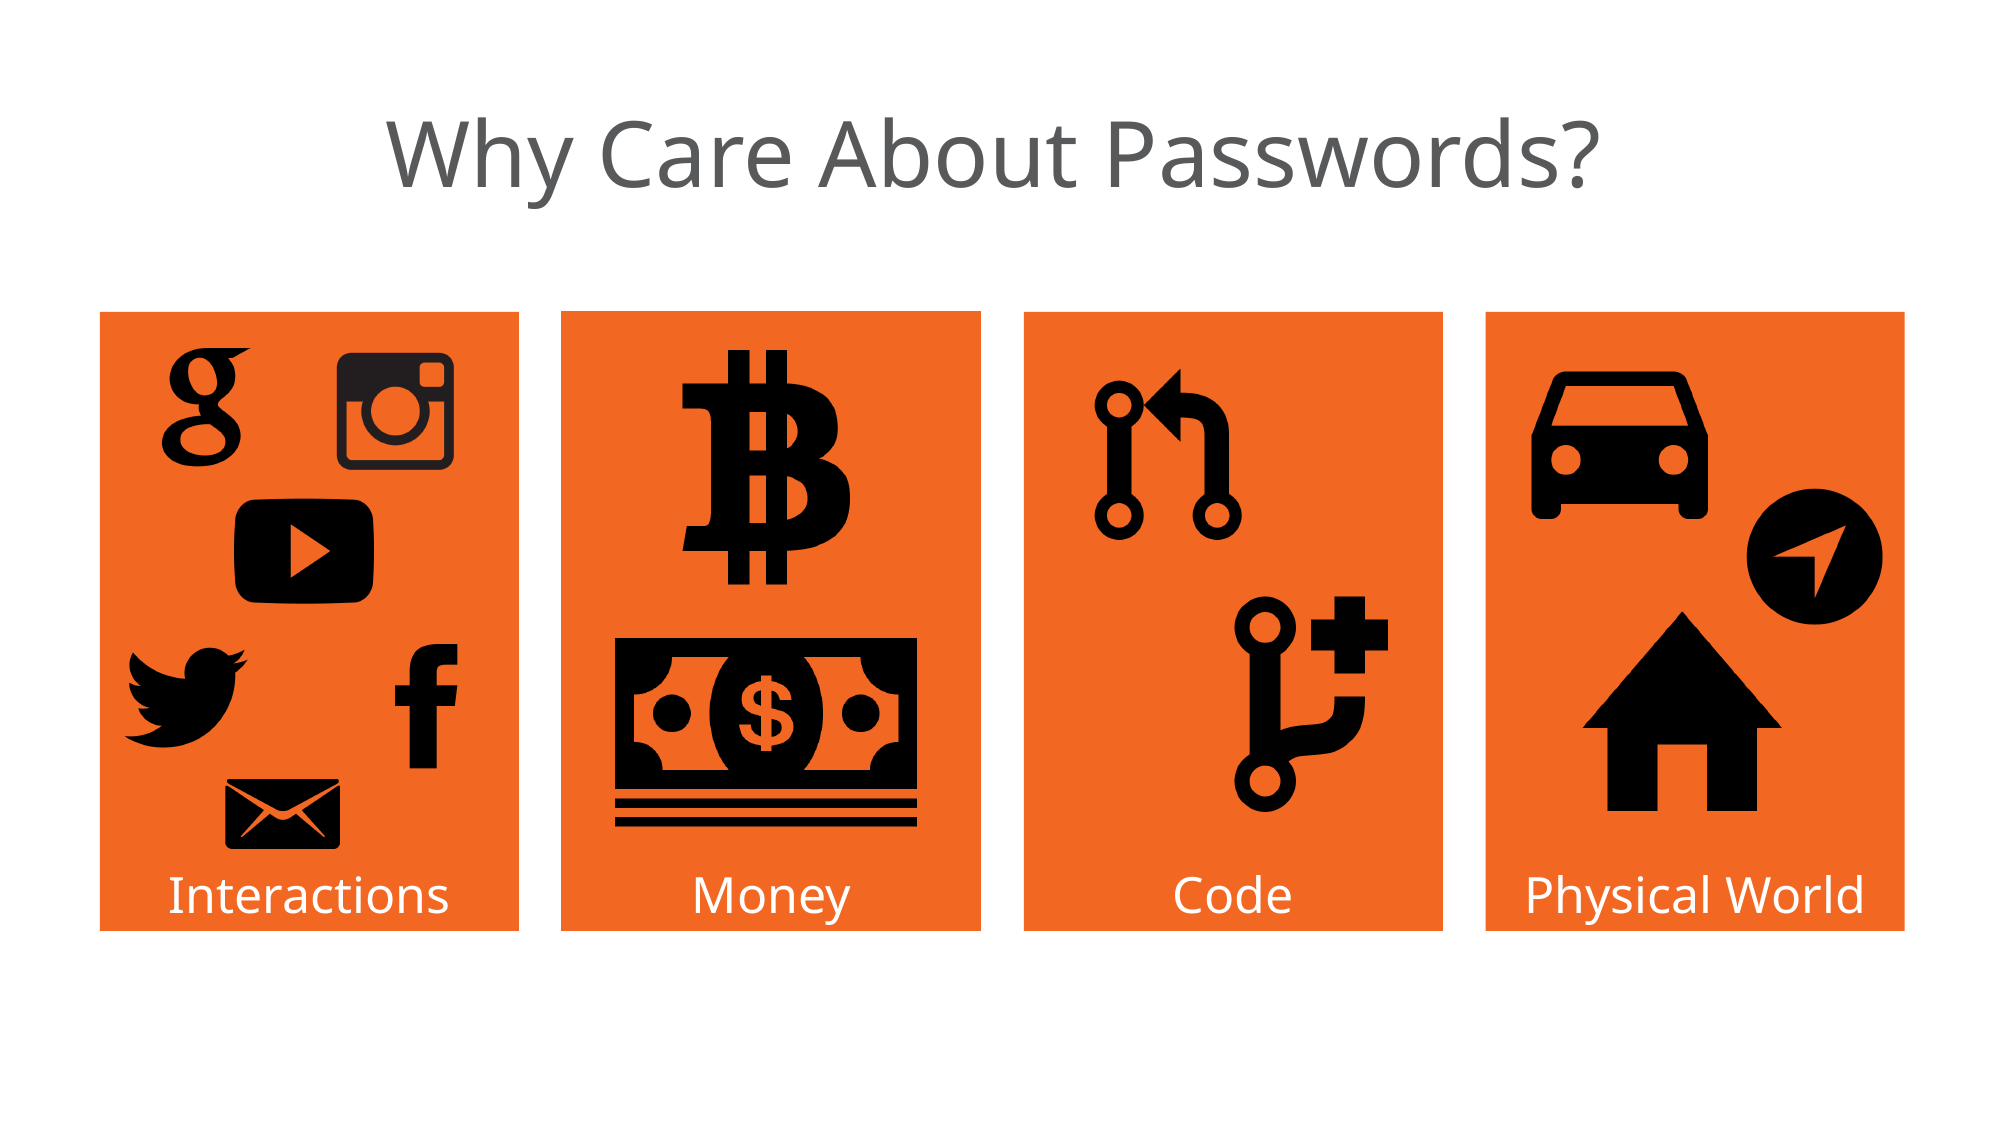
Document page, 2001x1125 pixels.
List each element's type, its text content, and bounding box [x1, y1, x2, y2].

picture [1070, 356, 1266, 552]
picture [1188, 581, 1434, 827]
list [233, 481, 374, 622]
picture [317, 332, 474, 489]
list Interactions [99, 311, 519, 931]
title Why Care About Passwords? [99, 30, 1903, 289]
picture [614, 332, 918, 884]
picture [1501, 327, 1899, 844]
picture [126, 328, 284, 486]
picture [119, 623, 509, 885]
list Money [561, 311, 981, 931]
list Code [1023, 311, 1443, 931]
list Physical World [1485, 311, 1905, 931]
